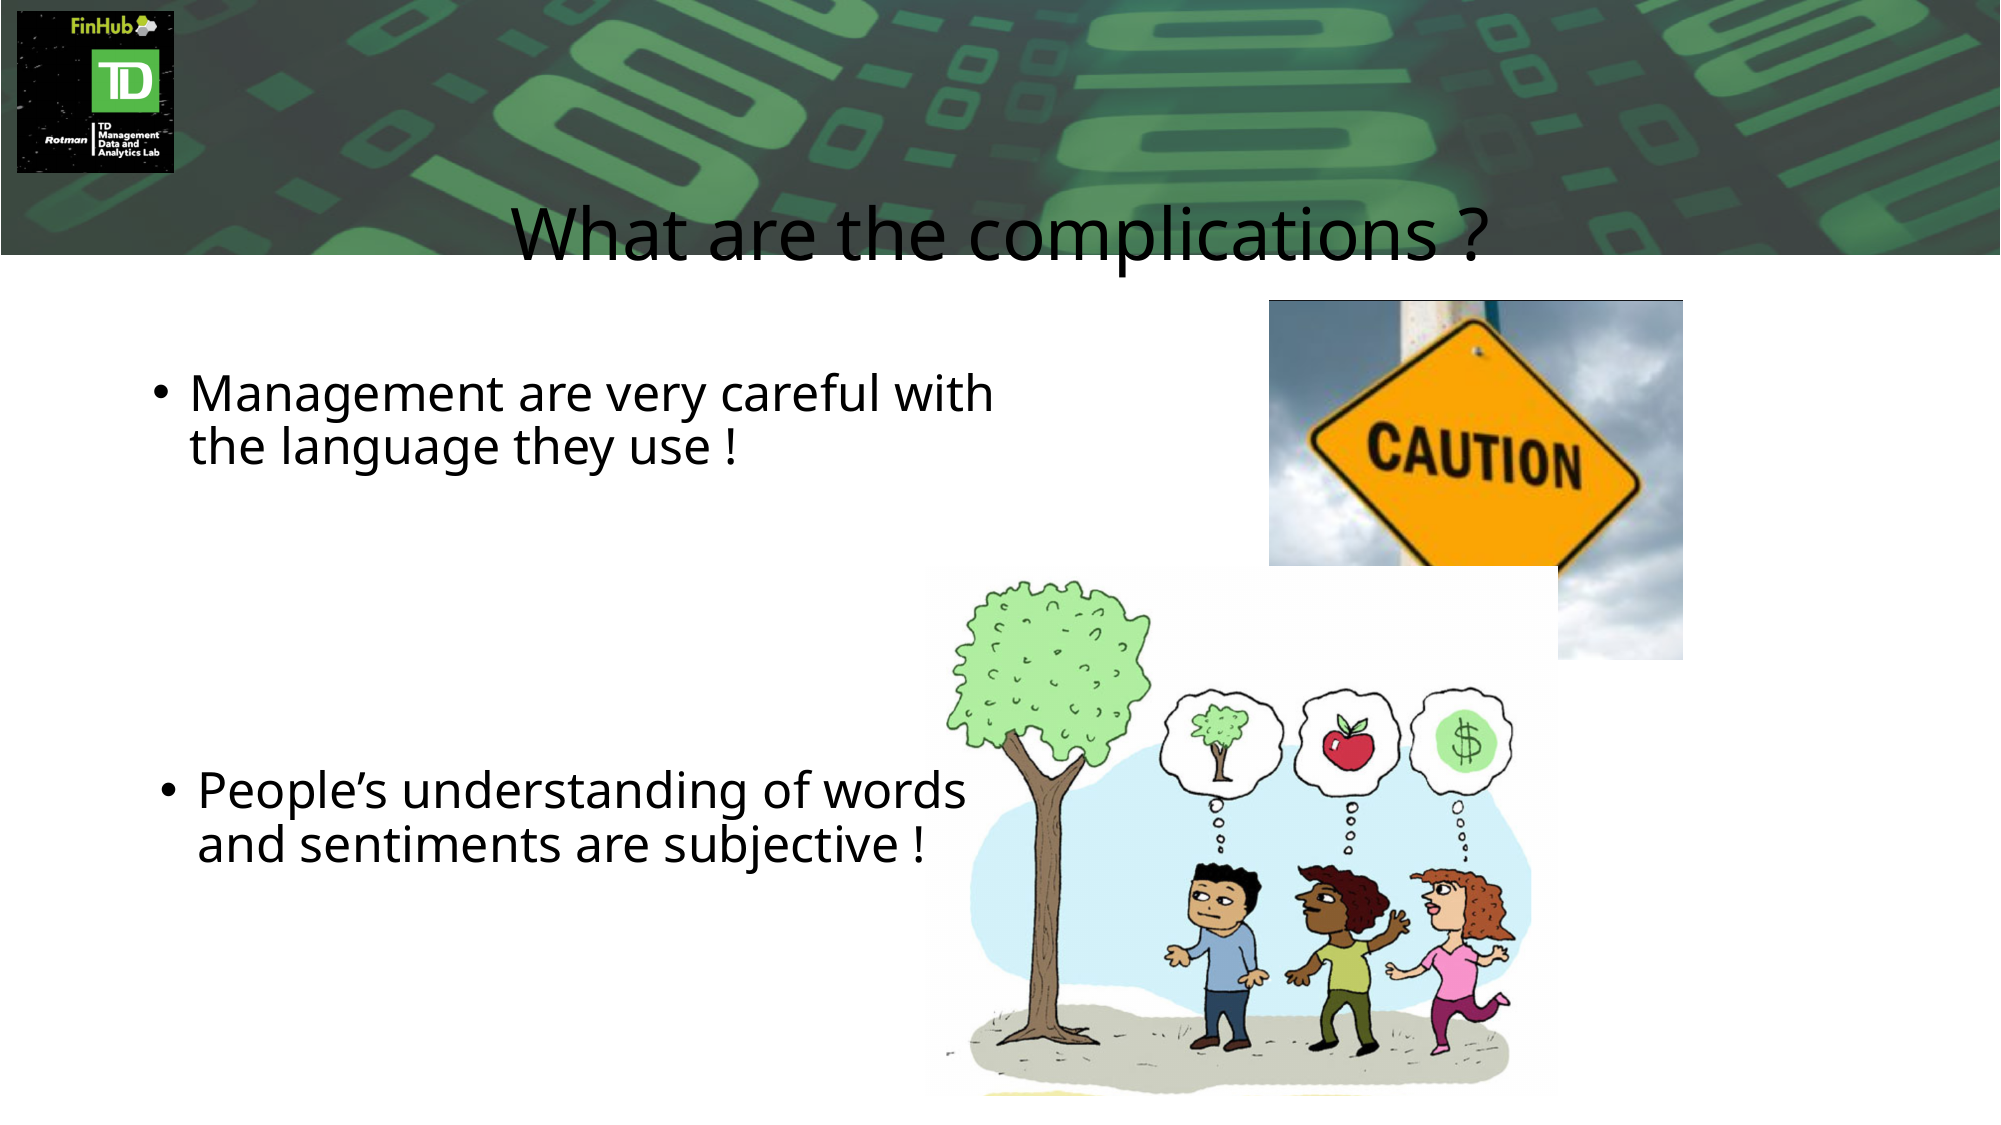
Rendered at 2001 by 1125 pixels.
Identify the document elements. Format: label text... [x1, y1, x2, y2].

title What are the complications ? [137, 190, 1863, 284]
picture [925, 300, 1683, 1096]
text_box People’s understanding of words and sentiments are subjective ! [144, 757, 925, 946]
picture [17, 11, 174, 173]
list Management are very careful with the language they use ! [137, 360, 1031, 600]
